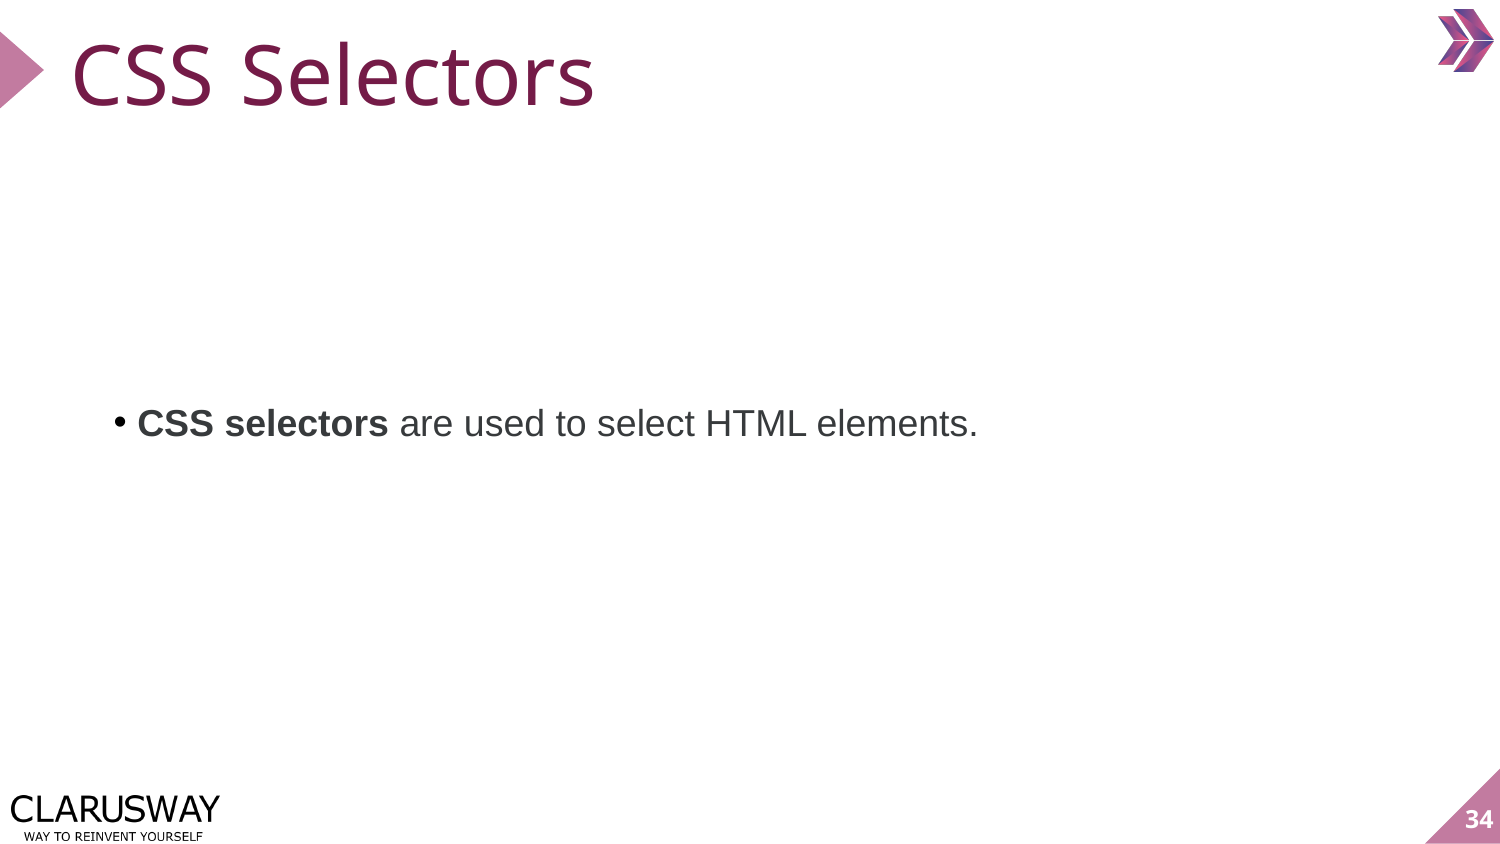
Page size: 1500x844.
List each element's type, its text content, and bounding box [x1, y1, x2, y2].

picture [11, 795, 220, 841]
text_box CSS selectors are used to select HTML elements. [98, 391, 1402, 453]
picture [1438, 9, 1494, 72]
slide_number ‹#› [1418, 760, 1494, 838]
title CSS Selectors [70, 28, 1166, 132]
